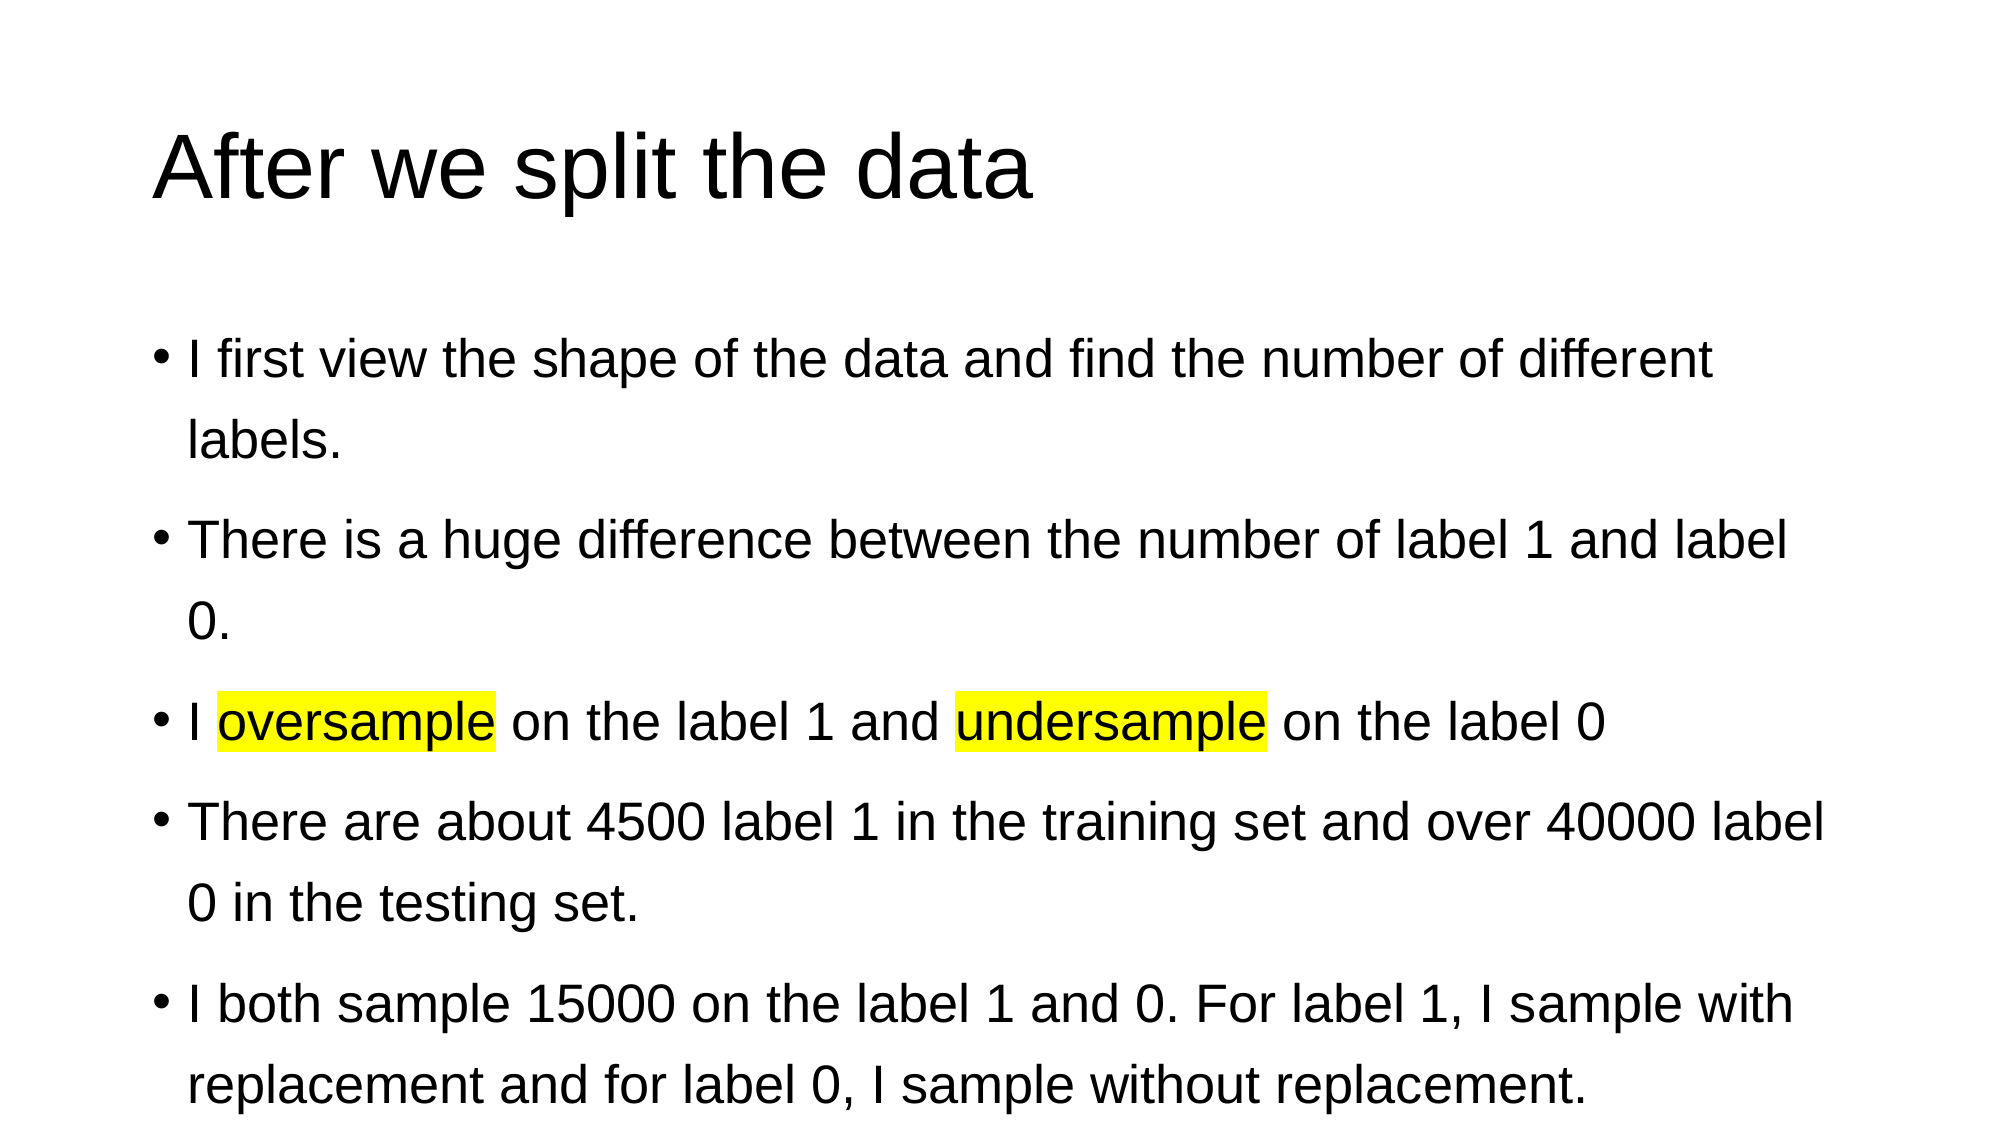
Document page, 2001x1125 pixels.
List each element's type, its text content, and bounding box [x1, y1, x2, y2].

list I first view the shape of the data and find the number of different labels. There is a huge difference between the number of label 1 and label 0. I oversample on the label 1 and undersample on the label 0 There are about 4500 label 1 in the training set and over 40000 label 0 in the testing set. I both sample 15000 on the label 1 and 0. For label 1, I sample with replacement and for label 0, I sample without replacement. [137, 299, 1863, 1125]
title After we split the data [137, 59, 1863, 278]
